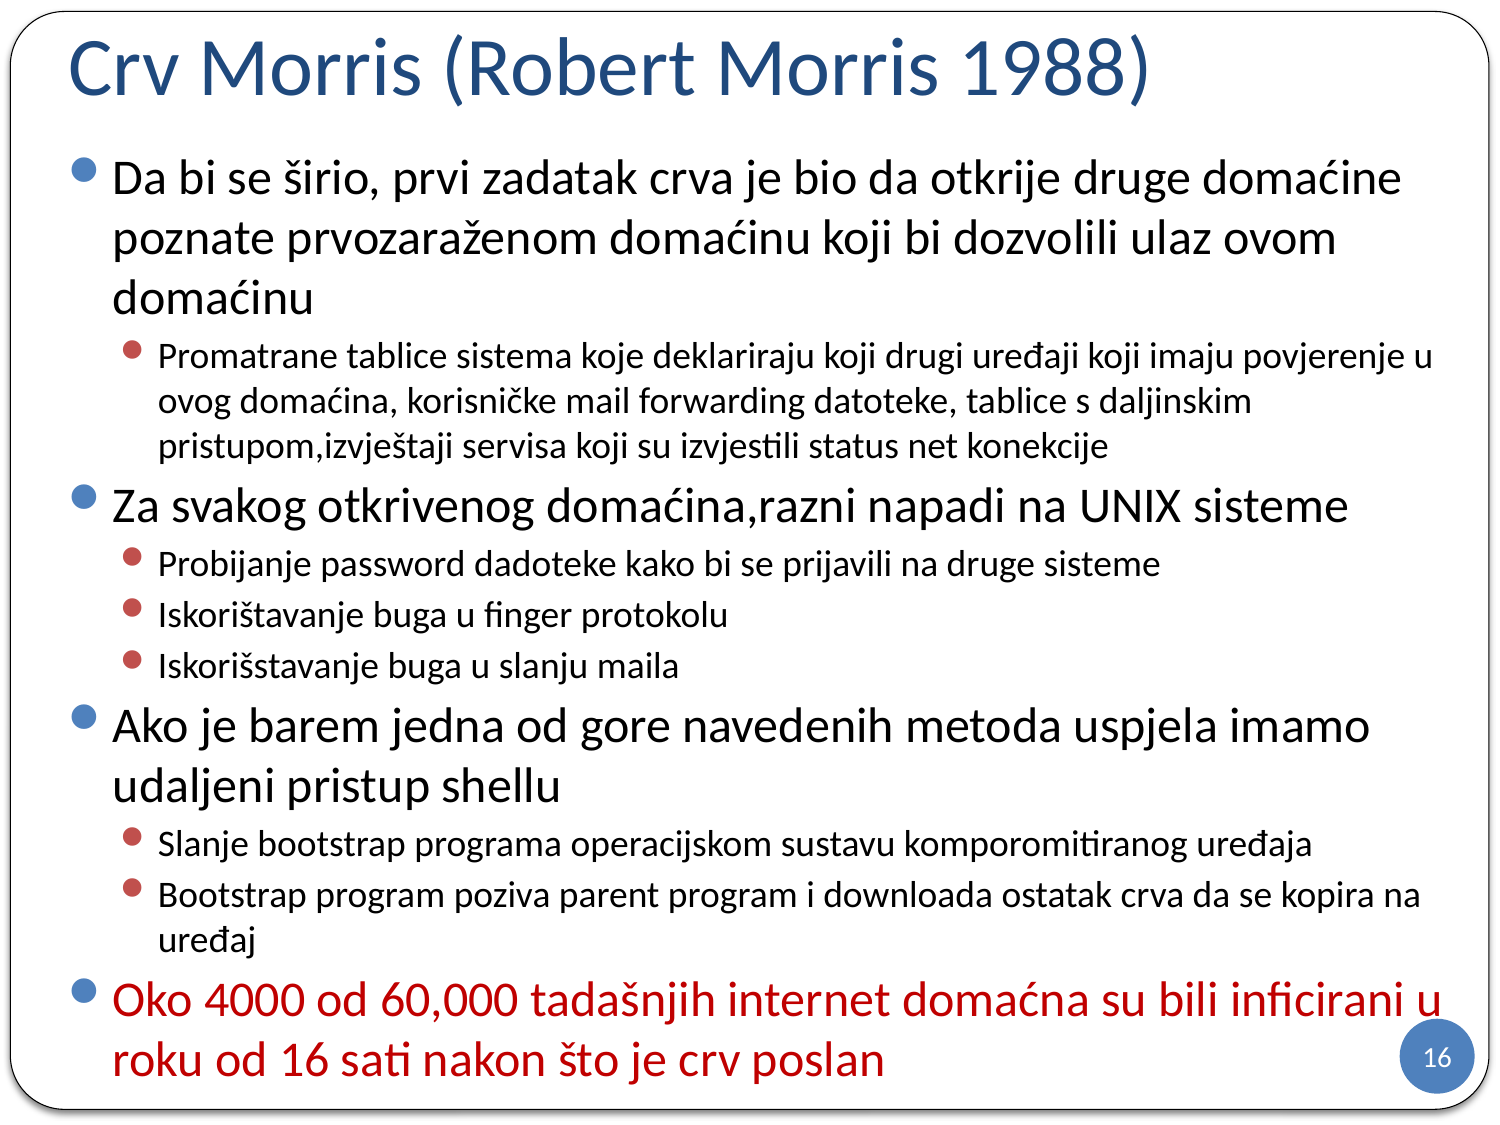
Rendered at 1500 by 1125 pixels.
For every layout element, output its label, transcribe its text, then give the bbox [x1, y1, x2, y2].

list Da bi se širio, prvi zadatak crva je bio da otkrije druge domaćine poznate prvozaraženom domaćinu koji bi dozvolili ulaz ovom domaćinu Promatrane tablice sistema koje deklariraju koji drugi uređaji koji imaju povjerenje u ovog domaćina, korisničke mail forwarding datoteke, tablice s daljinskim pristupom,izvještaji servisa koji su izvjestili status net konekcije Za svakog otkrivenog domaćina,razni napadi na UNIX sisteme Probijanje password dadoteke kako bi se prijavili na druge sisteme Iskorištavanje buga u finger protokolu Iskorišstavanje buga u slanju maila Ako je barem jedna od gore navedenih metoda uspjela imamo udaljeni pristup shellu Slanje bootstrap programa operacijskom sustavu komporomitiranog uređaja Bootstrap program poziva parent program i downloada ostatak crva da se kopira na uređaj Oko 4000 od 60,000 tadašnjih internet domaćna su bili inficirani u roku od 16 sati nakon što je crv poslan [52, 136, 1460, 1054]
title Crv Morris (Robert Morris 1988) [52, 0, 1460, 136]
slide_number 16 [1399, 1018, 1475, 1094]
